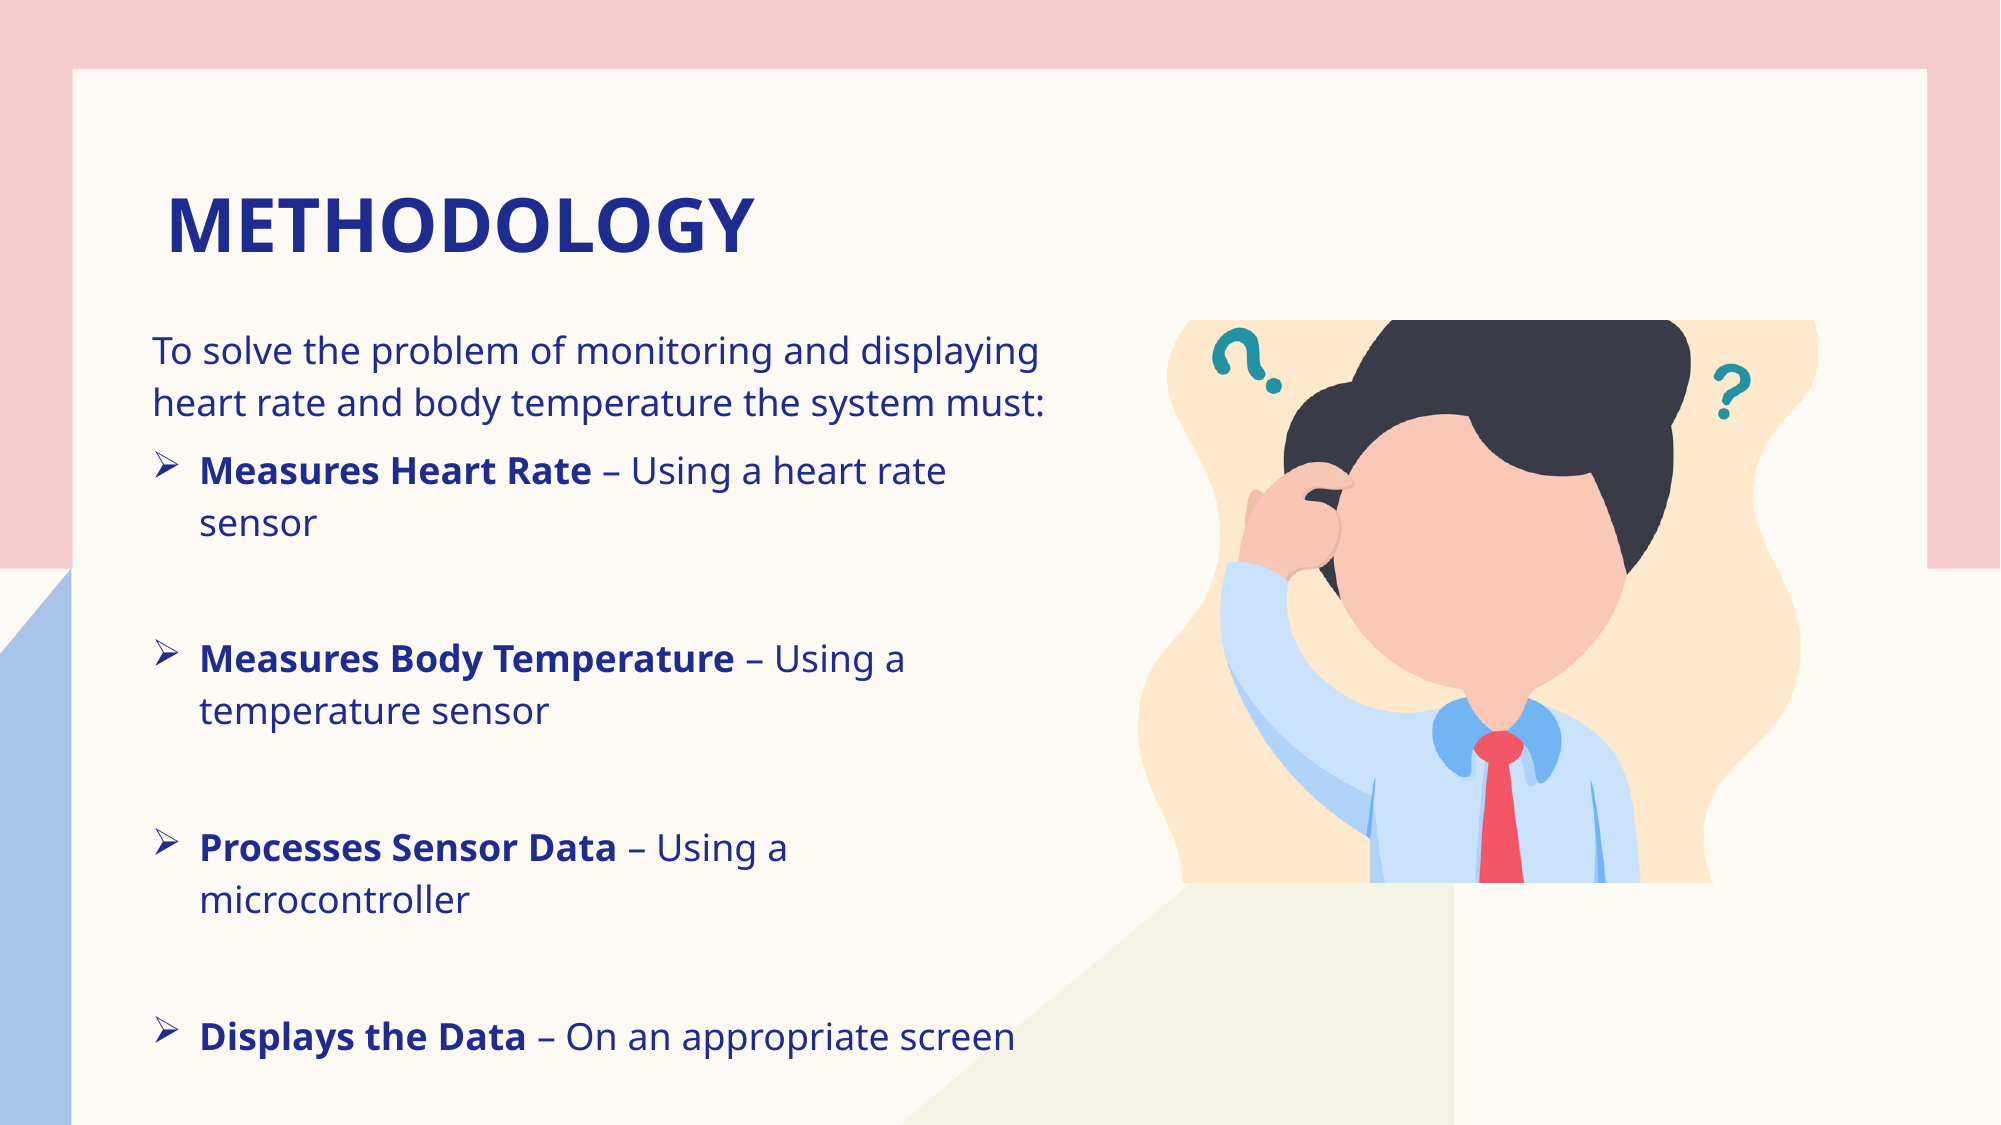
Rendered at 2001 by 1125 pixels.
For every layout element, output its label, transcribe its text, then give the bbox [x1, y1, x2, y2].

picture [1105, 320, 1819, 883]
list To solve the problem of monitoring and displaying heart rate and body temperature the system must: Measures Heart Rate – Using a heart rate sensor Measures Body Temperature – Using a temperature sensor Processes Sensor Data – Using a microcontroller Displays the Data – On an appropriate screen [137, 320, 1068, 1096]
title methodology [150, 113, 1013, 268]
